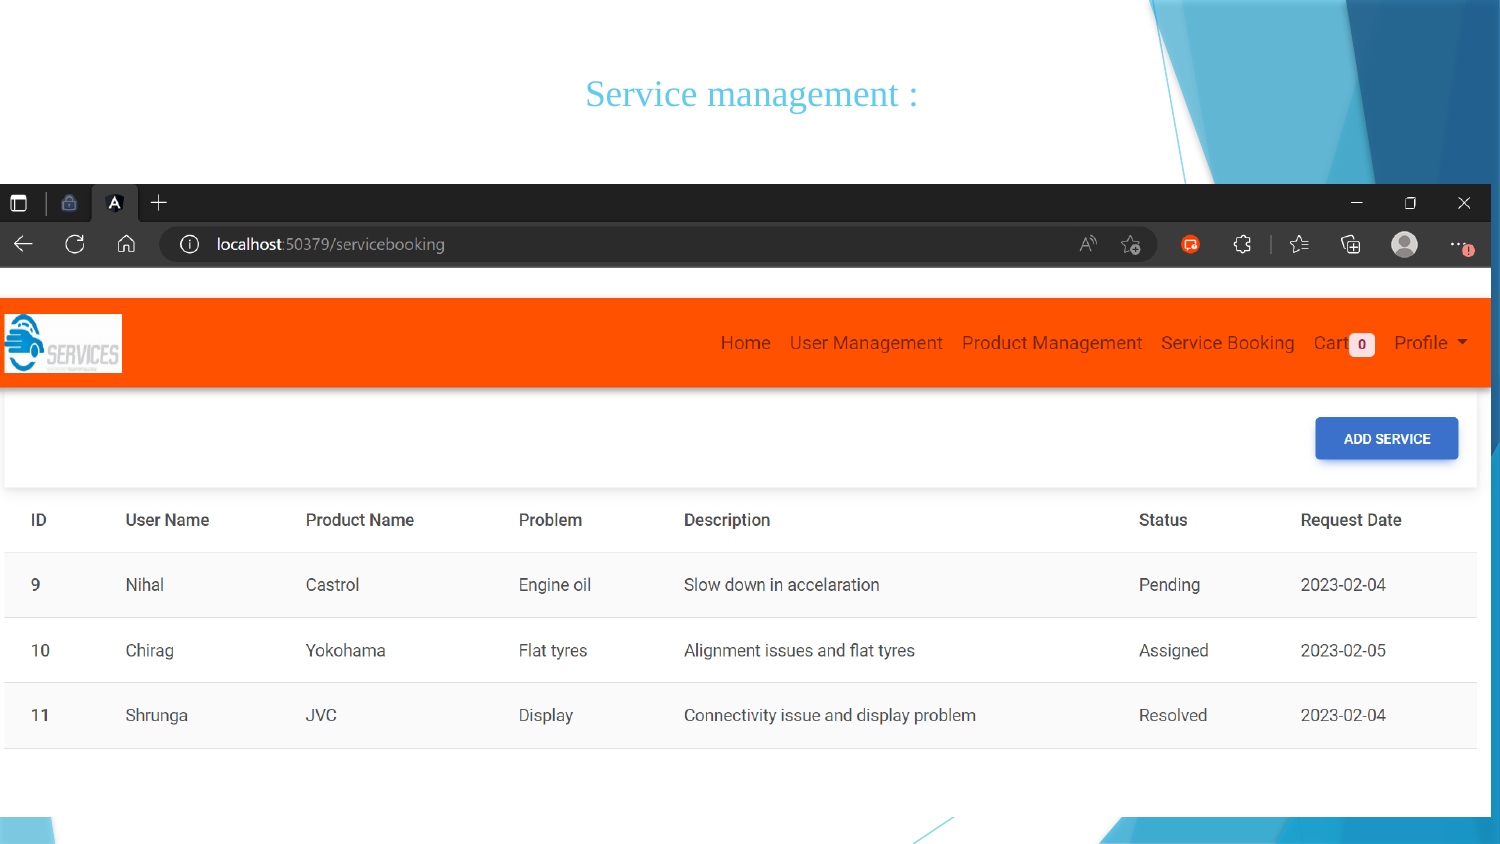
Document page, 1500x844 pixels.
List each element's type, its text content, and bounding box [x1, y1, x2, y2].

picture [0, 183, 1500, 817]
text_box Service management : [570, 62, 1098, 122]
